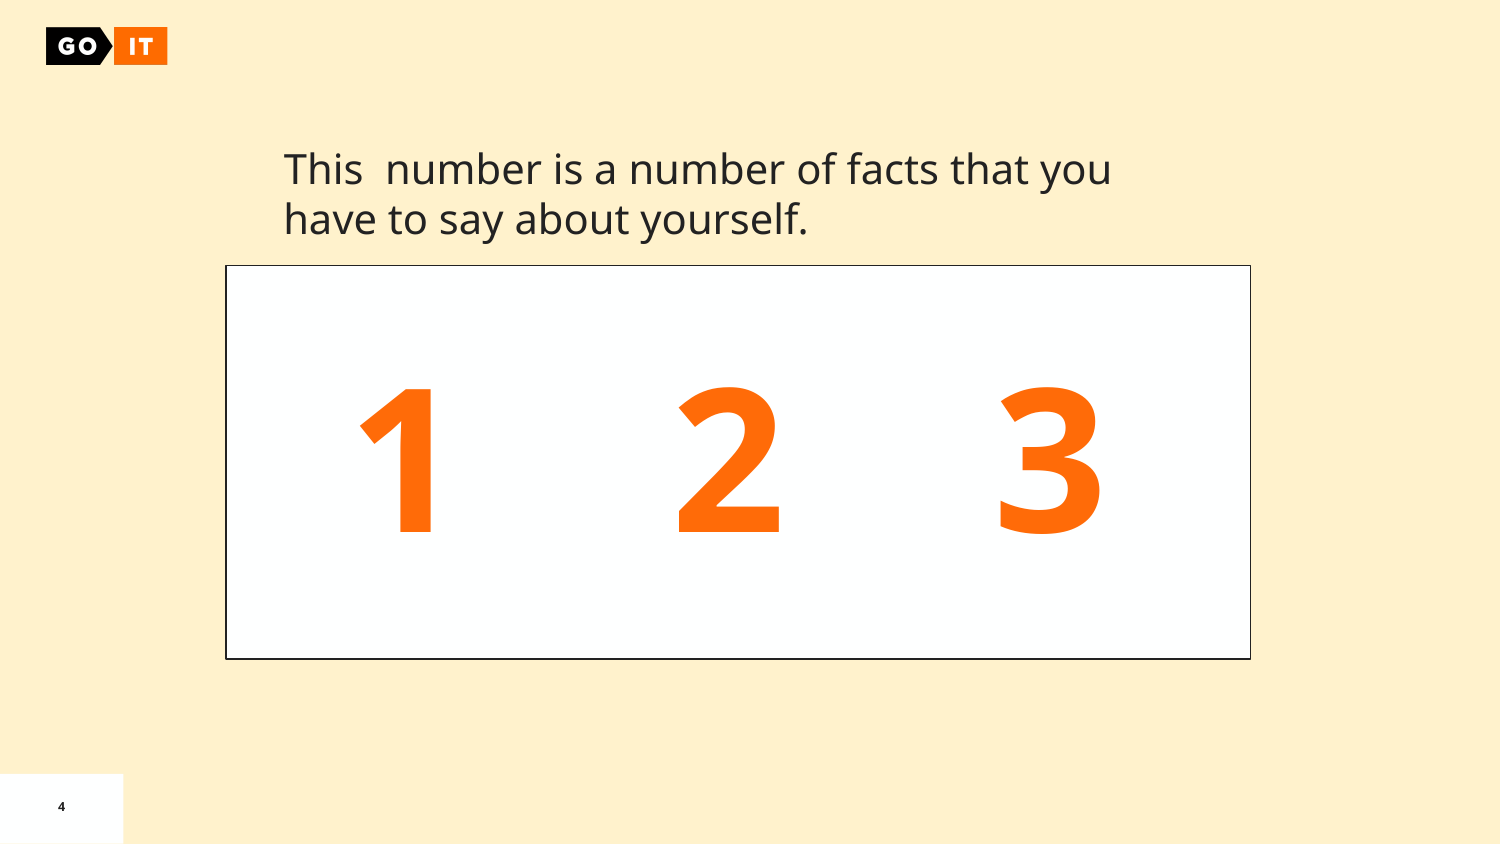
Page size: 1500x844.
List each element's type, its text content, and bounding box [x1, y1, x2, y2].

picture [46, 27, 168, 65]
text_box 1 2 3 [333, 317, 1187, 588]
text_box This number is a number of facts that you have to say about yourself. [258, 130, 1198, 260]
text_box [226, 265, 1251, 660]
